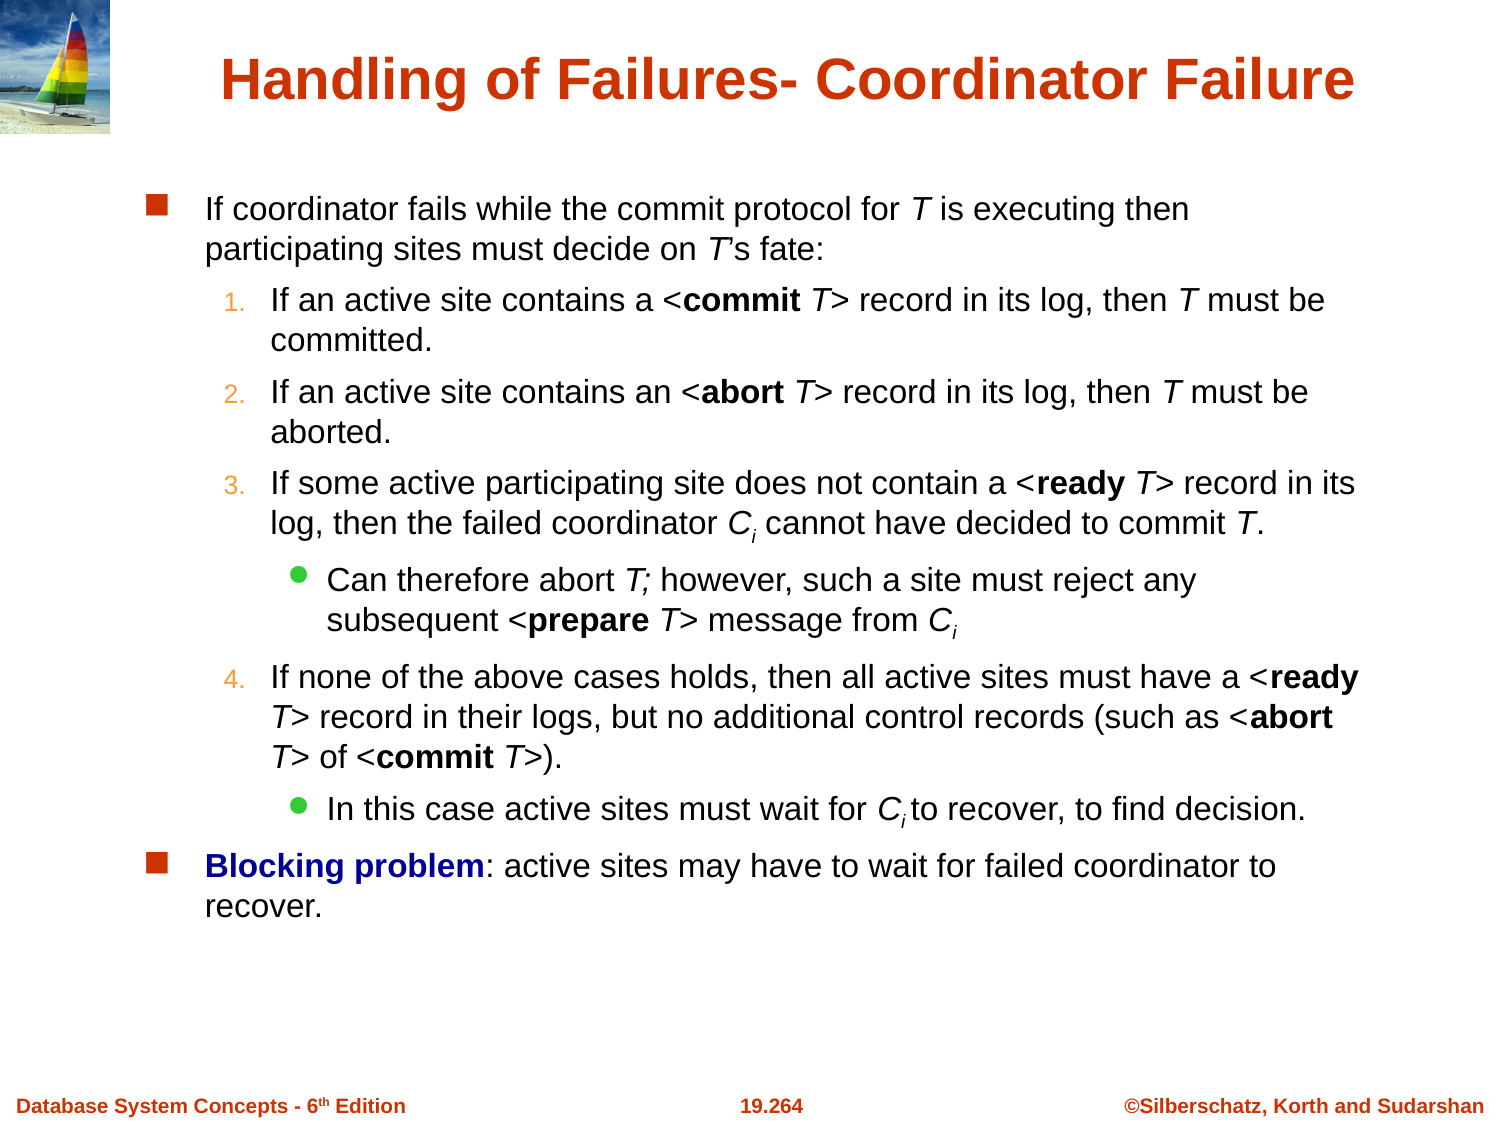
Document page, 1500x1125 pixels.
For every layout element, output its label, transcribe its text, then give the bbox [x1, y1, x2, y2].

title Handling of Failures- Coordinator Failure [125, 18, 1452, 120]
list If coordinator fails while the commit protocol for T is executing then participating sites must decide on T’s fate: If an active site contains a <commit T> record in its log, then T must be committed. If an active site contains an <abort T> record in its log, then T must be aborted. If some active participating site does not contain a <ready T> record in its log, then the failed coordinator Ci cannot have decided to commit T. Can therefore abort T; however, such a site must reject any subsequent <prepare T> message from Ci If none of the above cases holds, then all active sites must have a <ready T> record in their logs, but no additional control records (such as <abort T> of <commit T>). In this case active sites must wait for Ci to recover, to find decision. Blocking problem: active sites may have to wait for failed coordinator to recover. [133, 179, 1391, 1021]
picture [0, 0, 110, 134]
